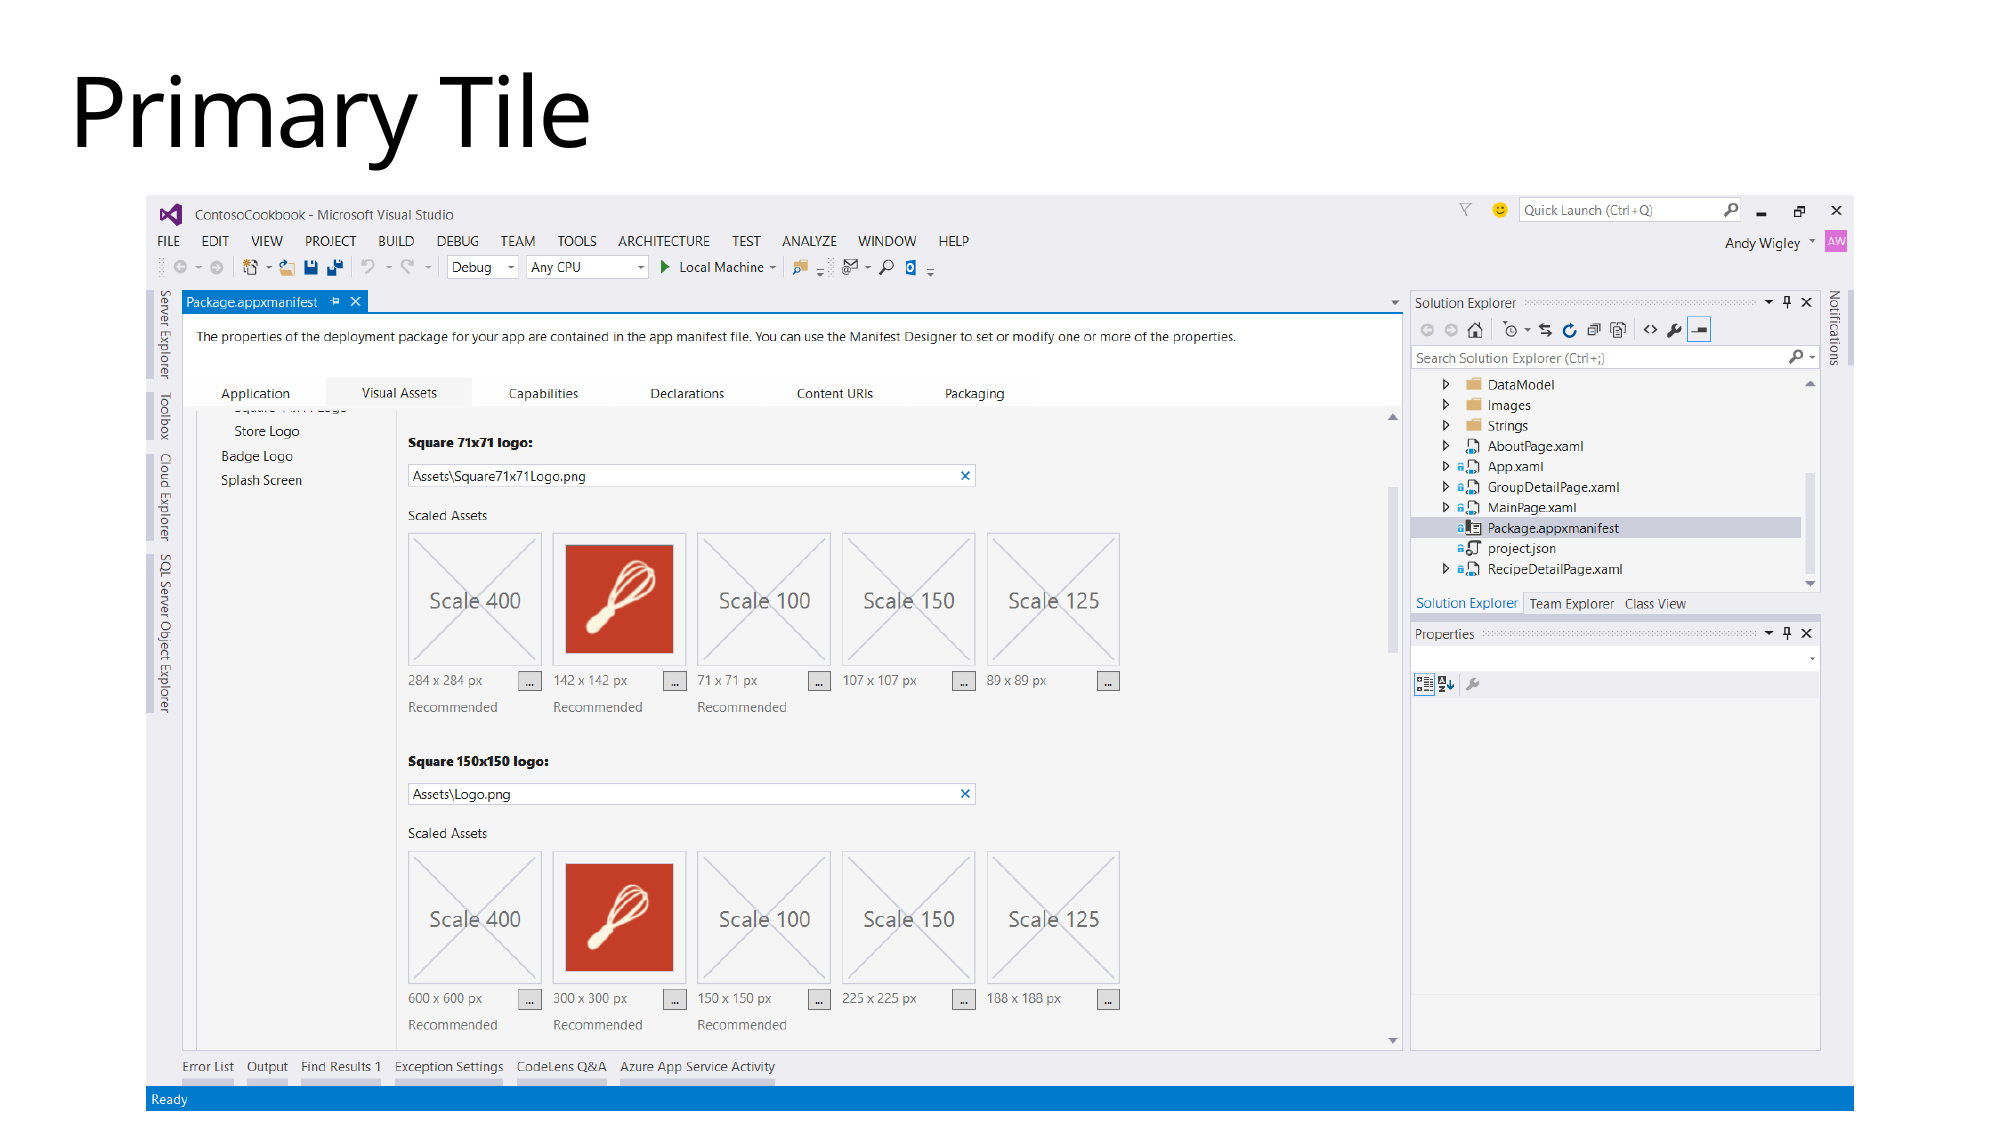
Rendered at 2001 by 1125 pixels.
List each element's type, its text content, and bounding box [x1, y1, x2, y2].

picture [146, 194, 1854, 1111]
title Primary Tile [44, 47, 1957, 196]
